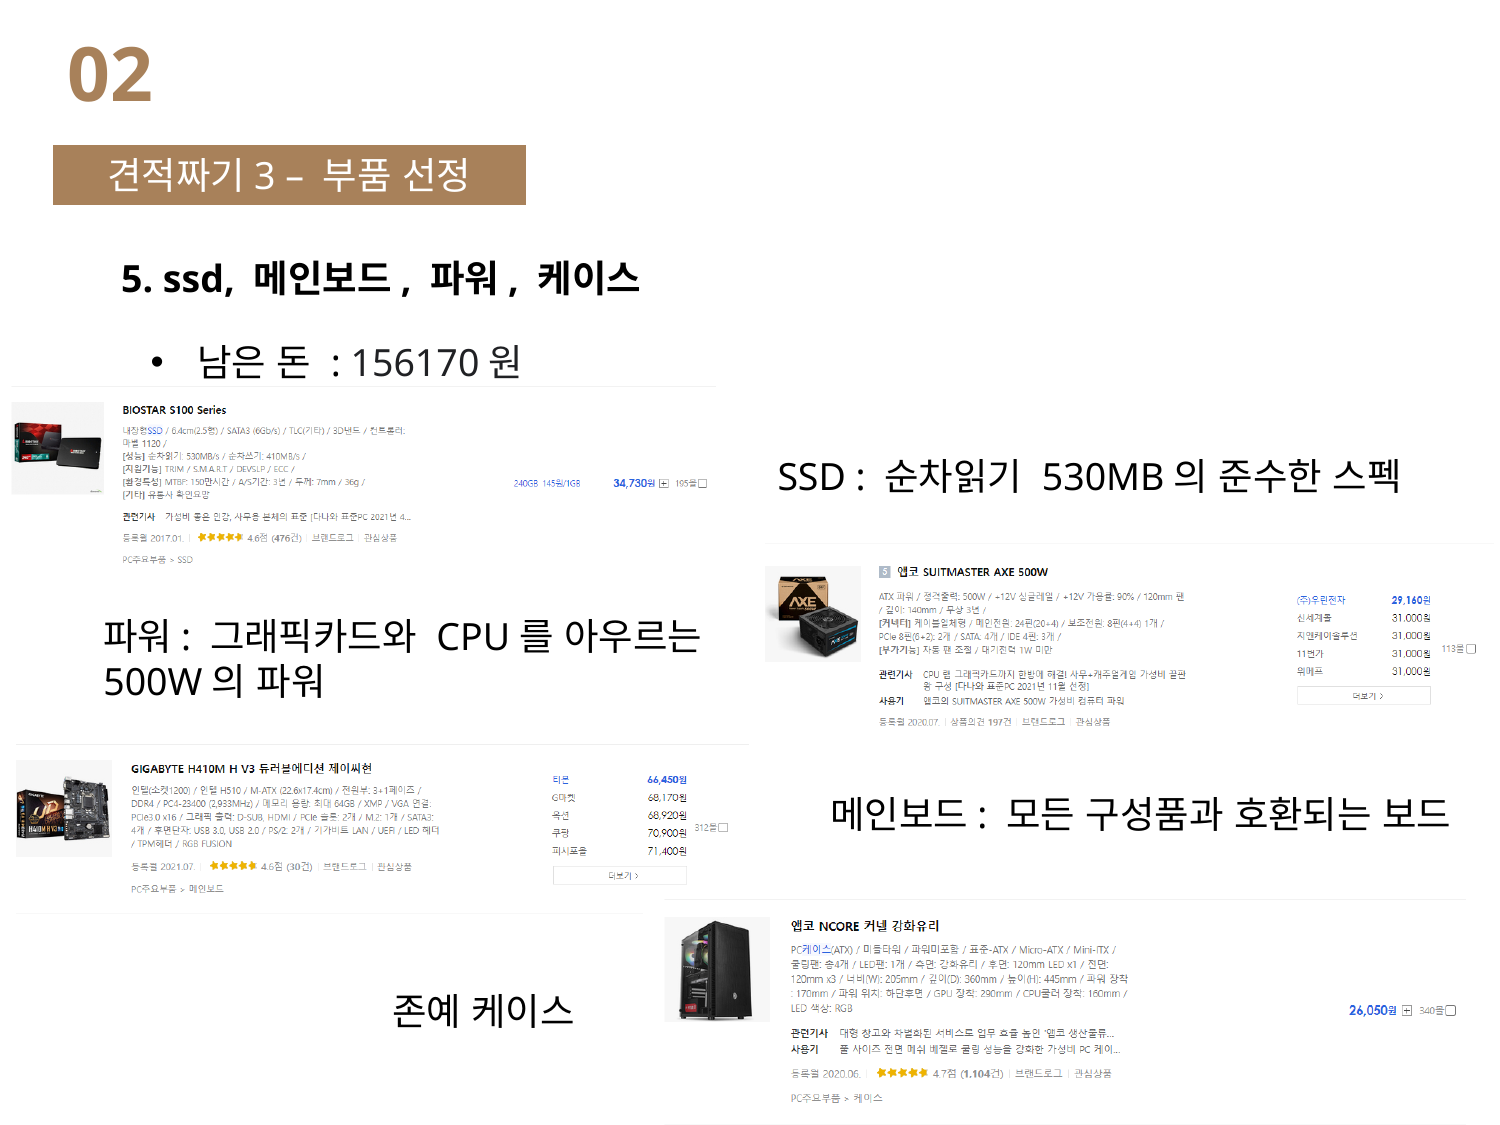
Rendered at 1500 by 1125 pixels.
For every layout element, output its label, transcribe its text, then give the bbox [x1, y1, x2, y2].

text_box 남은 돈 : 156170원 [135, 309, 1500, 460]
text_box 5. ssd, 메인보드, 파워, 케이스 [106, 247, 691, 308]
text_box 견적짜기3 – 부품 선정 [53, 145, 526, 205]
text_box 존예 케이스 [377, 980, 638, 1040]
text_box SSD : 순차읽기 530MB의 준수한 스펙 [762, 445, 1460, 506]
picture [2, 538, 1500, 1125]
text_box 02 [53, 19, 242, 124]
picture [0, 385, 721, 582]
text_box 메인보드: 모든 구성품과 호환되는 보드 [815, 783, 1500, 844]
text_box 파워: 그래픽카드와 CPU를 아우르는 500W의 파워 [88, 605, 744, 711]
